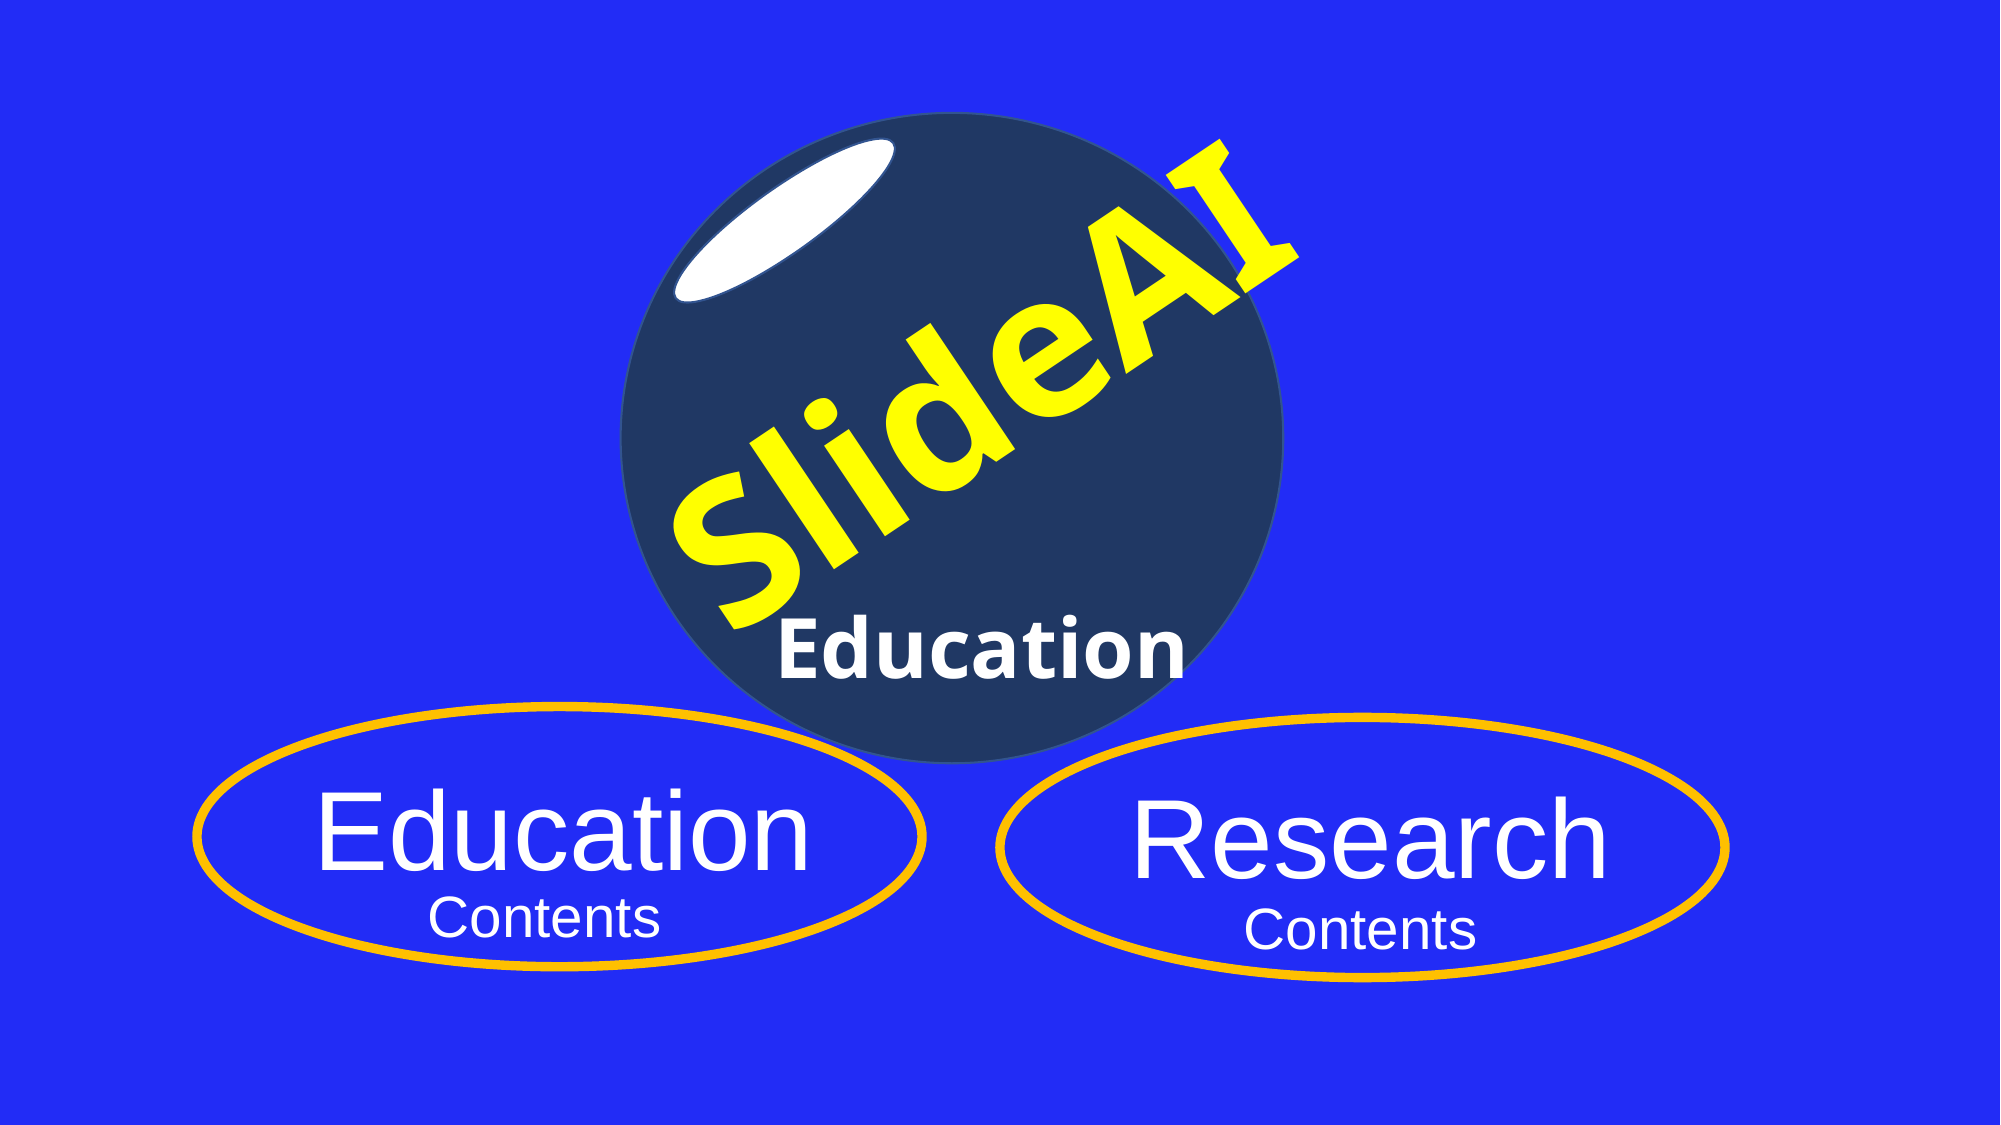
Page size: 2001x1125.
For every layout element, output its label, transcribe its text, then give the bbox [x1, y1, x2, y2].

text_box SlideAI [655, 140, 1363, 689]
text_box Contents [1229, 841, 1829, 969]
text_box [415, 957, 704, 968]
text_box [964, 337, 1285, 542]
text_box Education [298, 773, 1079, 901]
text_box [619, 111, 1181, 765]
text_box [1063, 716, 1677, 829]
text_box Education [759, 542, 1505, 703]
text_box Research [1114, 781, 1680, 909]
text_box [673, 137, 896, 304]
text_box [195, 705, 878, 957]
text_box [1162, 909, 1500, 979]
text_box Contents [412, 829, 1194, 957]
text_box [1680, 783, 1726, 841]
